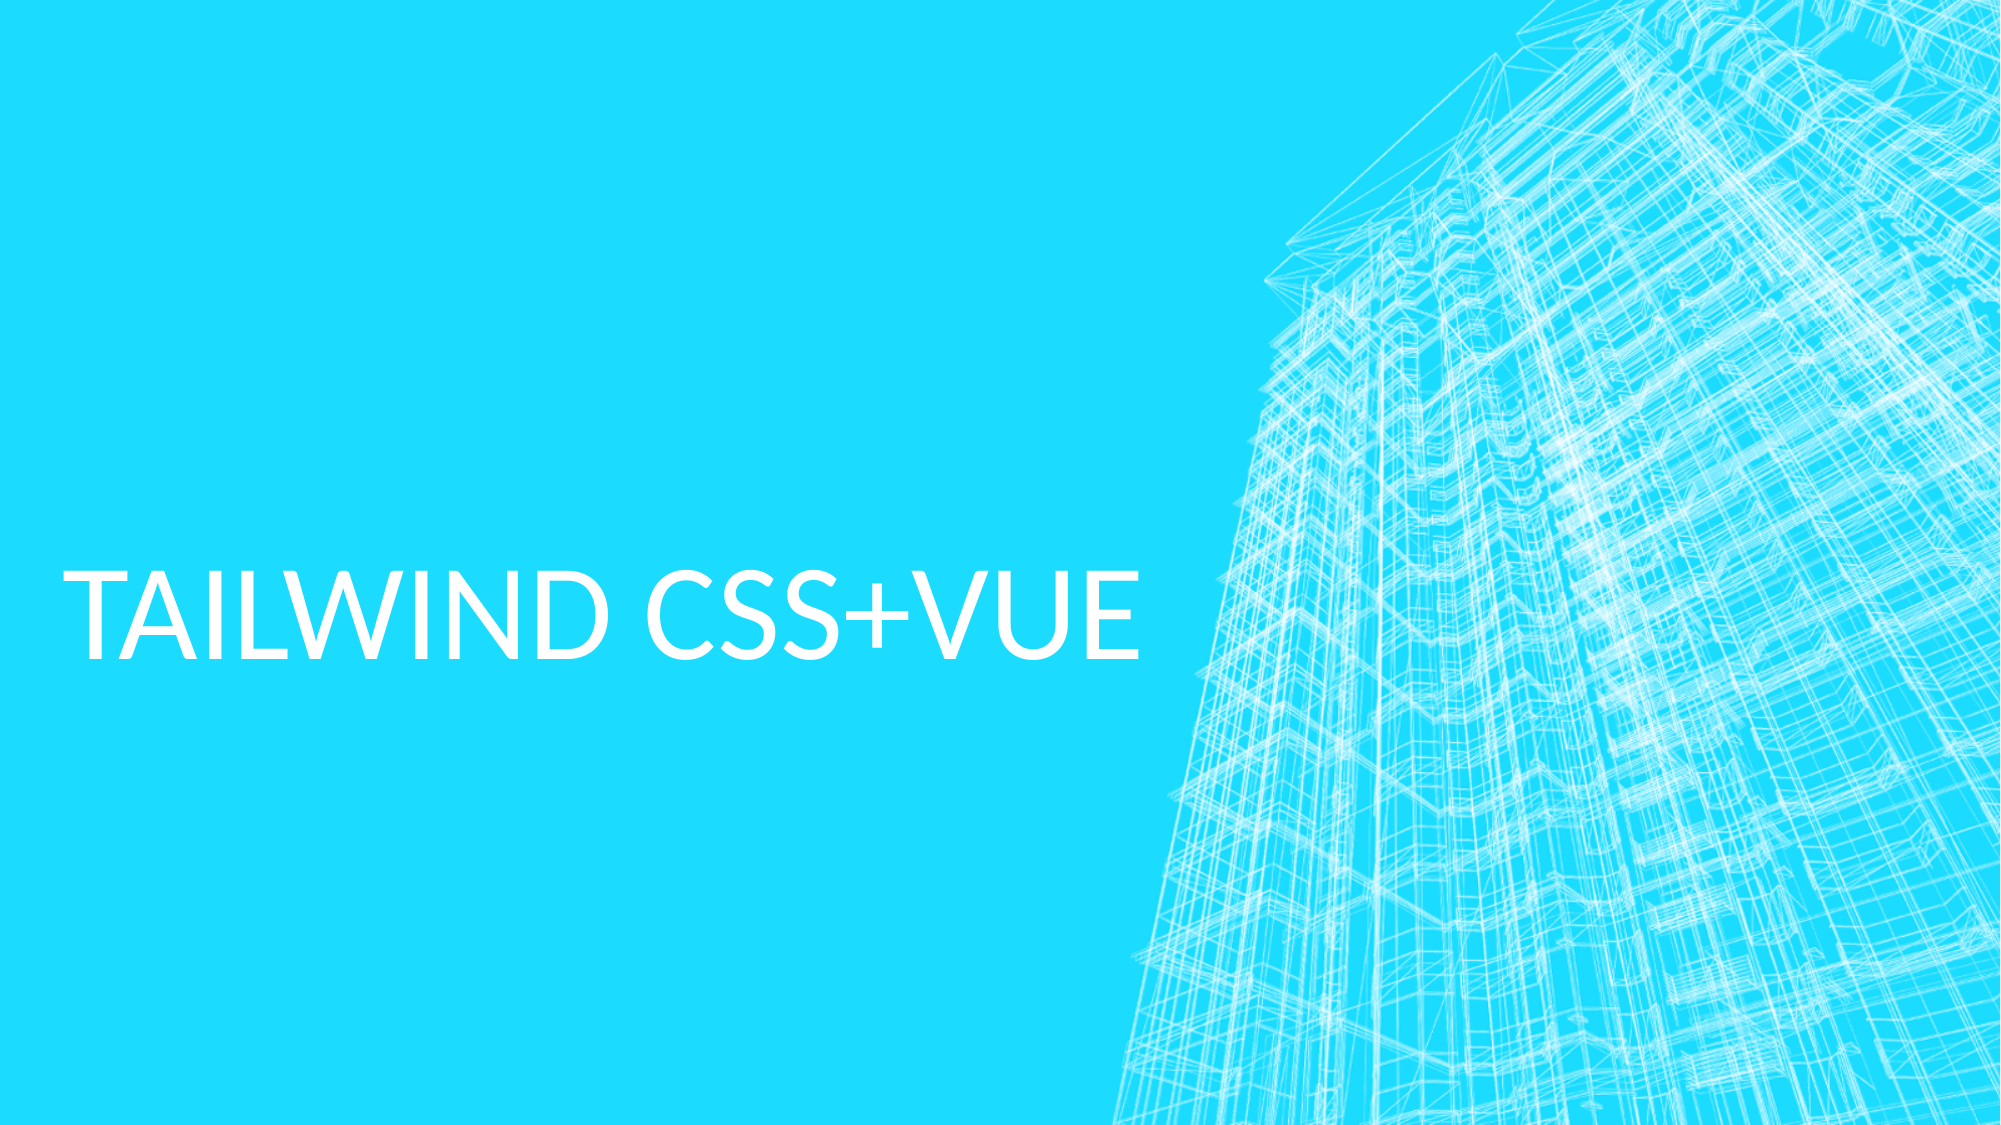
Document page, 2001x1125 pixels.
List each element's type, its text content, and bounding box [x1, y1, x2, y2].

picture [0, 0, 2001, 1125]
title Tailwind CSS+Vue [47, 110, 1498, 692]
